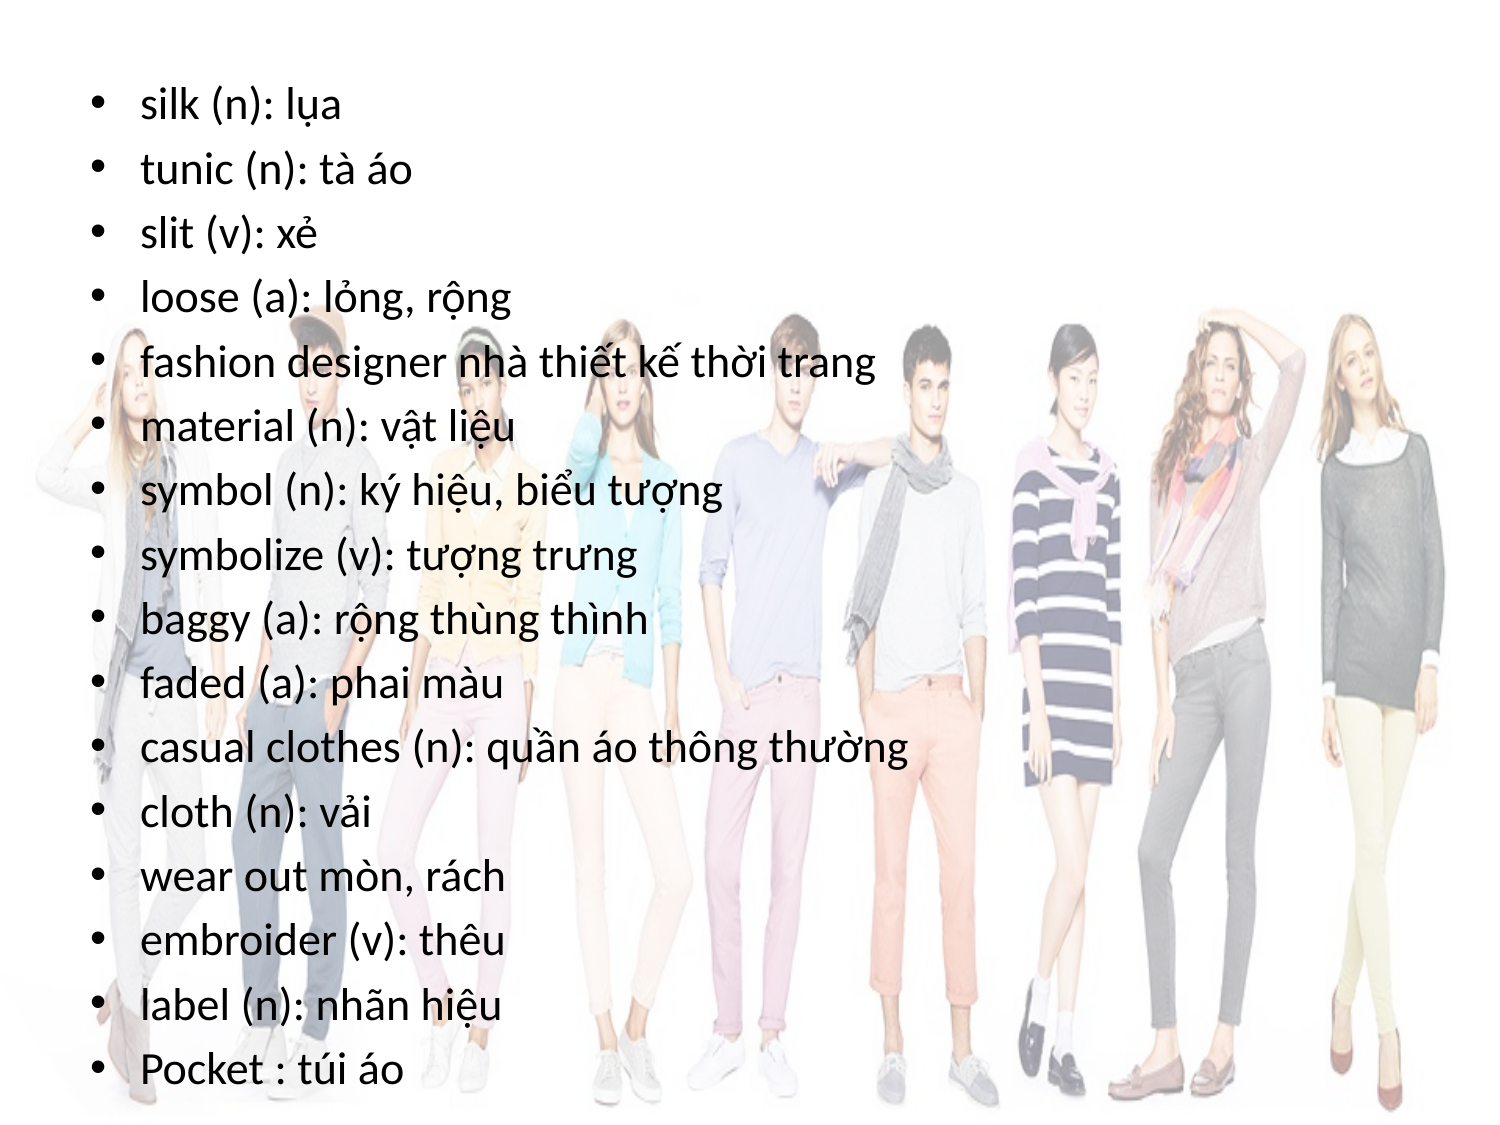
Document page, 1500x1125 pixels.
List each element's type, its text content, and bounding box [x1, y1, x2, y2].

list silk (n): lụa tunic (n): tà áo slit (v): xẻ loose (a): lỏng, rộng fashion designer nhà thiết kế thời trang material (n): vật liệu symbol (n): ký hiệu, biểu tượng symbolize (v): tượng trưng baggy (a): rộng thùng thình faded (a): phai màu casual clothes (n): quần áo thông thường cloth (n): vải wear out mòn, rách embroider (v): thêu label (n): nhãn hiệu Pocket : túi áo [75, 66, 1425, 1106]
